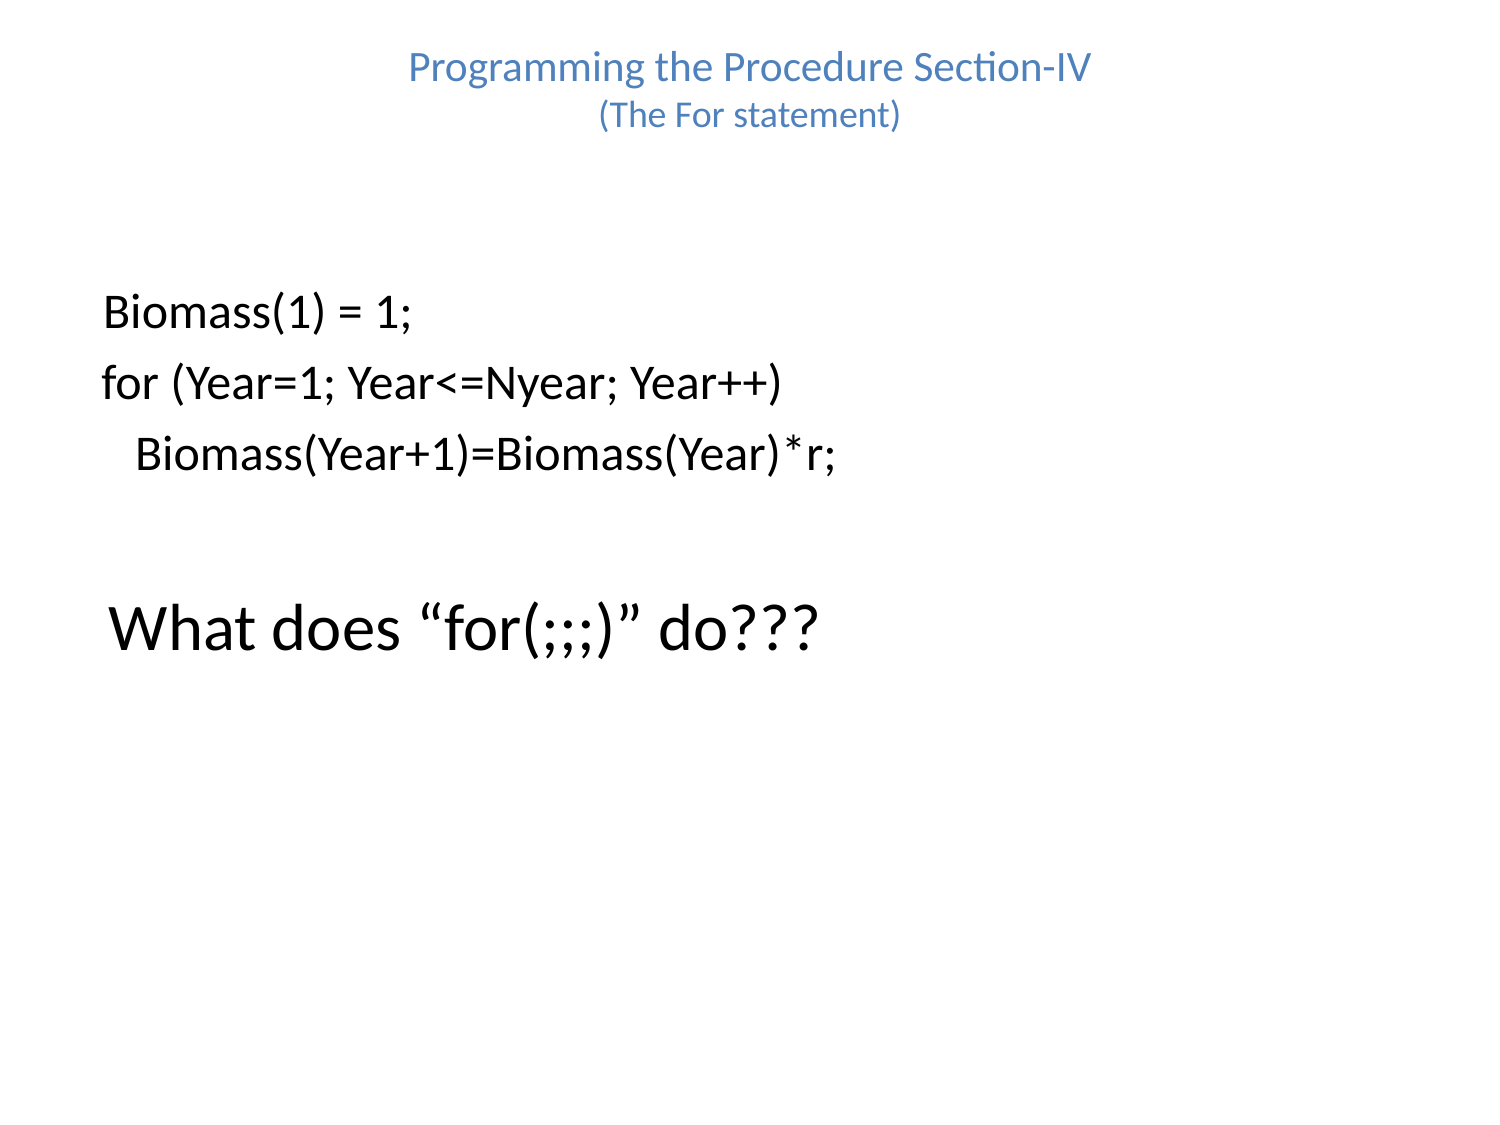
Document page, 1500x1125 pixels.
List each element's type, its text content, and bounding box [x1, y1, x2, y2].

title Programming the Procedure Section-IV (The For statement) [75, 30, 1425, 144]
list Biomass(1) = 1; for (Year=1; Year<=Nyear; Year++) Biomass(Year+1)=Biomass(Year)*r; What does “for(;;;)” do??? [75, 262, 1425, 1005]
